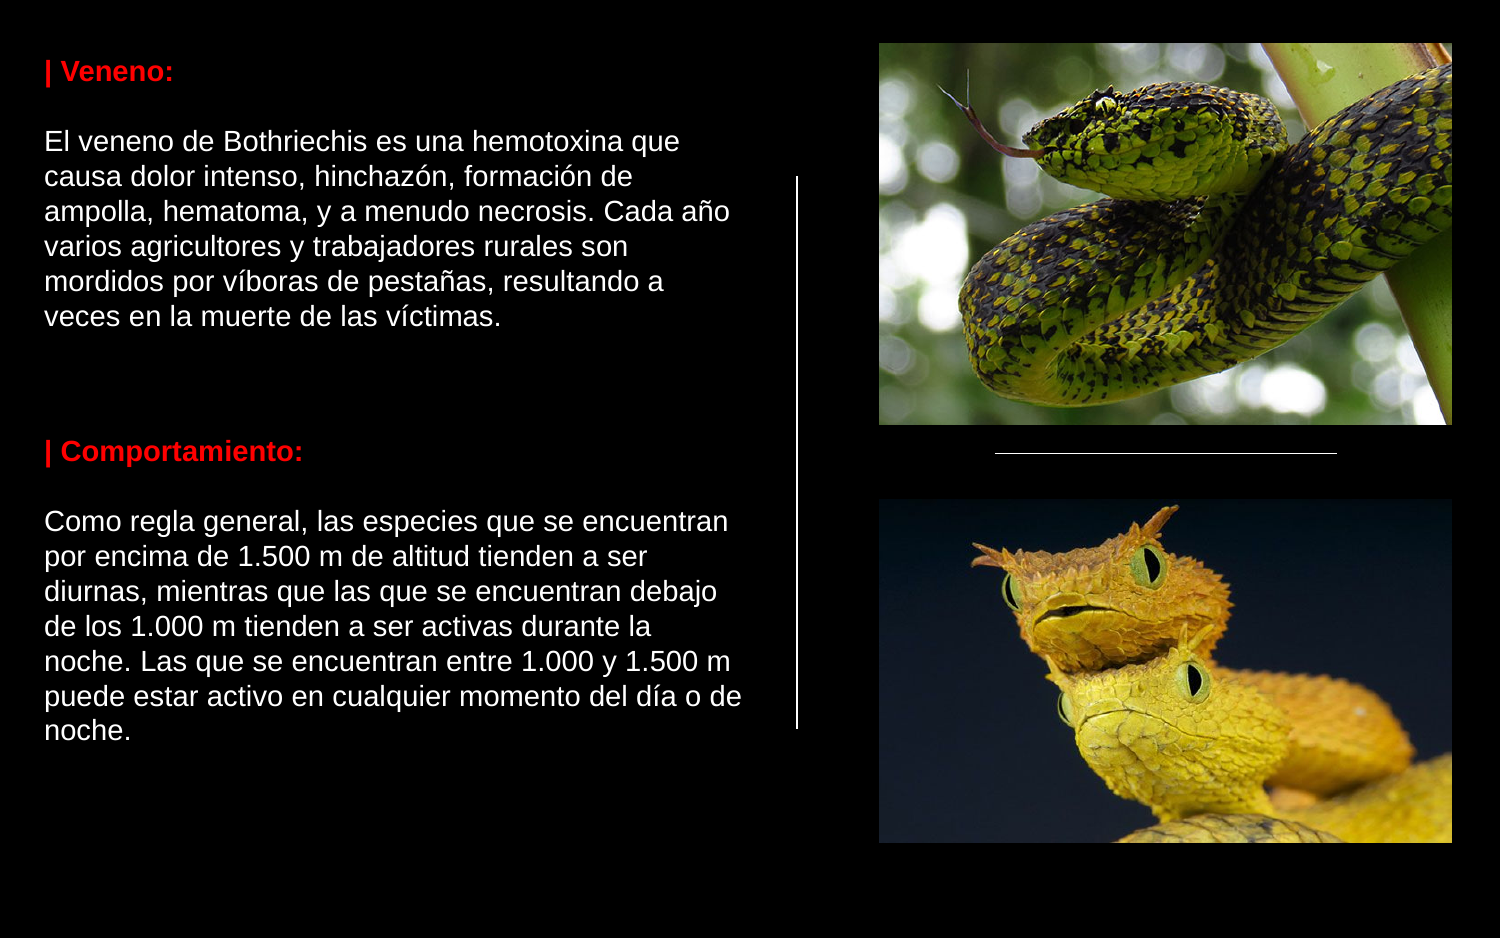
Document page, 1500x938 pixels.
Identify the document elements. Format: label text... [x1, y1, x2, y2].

text_box | Comportamiento: Como regla general, las especies que se encuentran por encima de 1.500 m de altitud tienden a ser diurnas, mientras que las que se encuentran debajo de los 1.000 m tienden a ser activas durante la noche. Las que se encuentran entre 1.000 y 1.500 m puede estar activo en cualquier momento del día o de noche. [29, 424, 762, 755]
picture [879, 43, 1452, 425]
picture [879, 499, 1452, 843]
text_box | Veneno: El veneno de Bothriechis es una hemotoxina que causa dolor intenso, hinchazón, formación de ampolla, hematoma, y a menudo necrosis. Cada año varios agricultores y trabajadores rurales son mordidos por víboras de pestañas, resultando a veces en la muerte de las víctimas. [29, 45, 762, 340]
